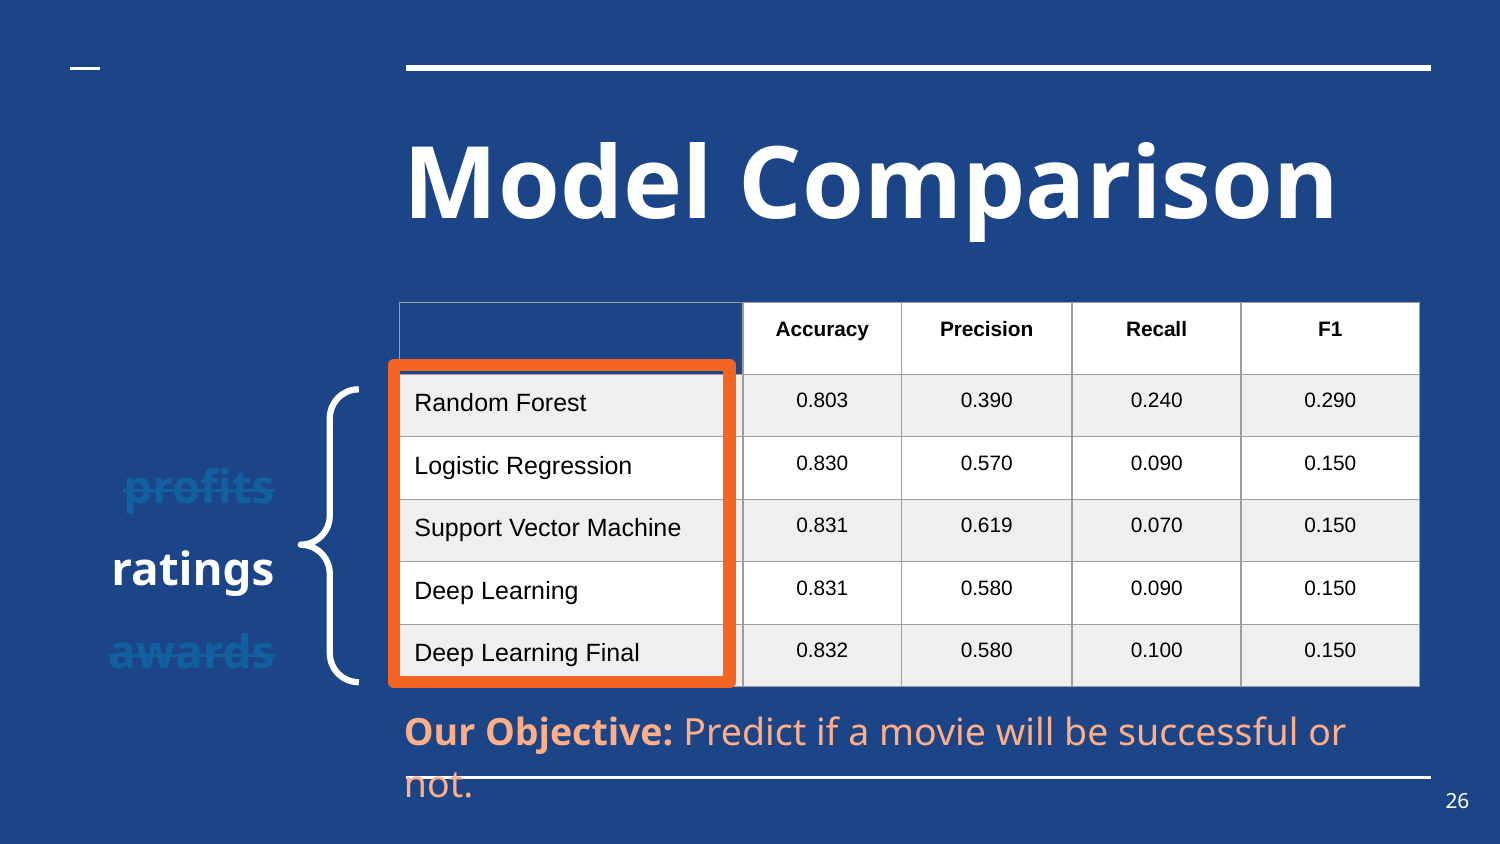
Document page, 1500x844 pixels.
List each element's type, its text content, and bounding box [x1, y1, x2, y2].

list Our Objective: Predict if a movie will be successful or not. [389, 686, 1440, 834]
table_cell 0.240 [1073, 375, 1240, 403]
table_cell 0.390 [902, 375, 1071, 403]
table_cell 0.290 [1242, 375, 1419, 406]
text_box profits ratings awards [0, 414, 290, 693]
table_header Precision [902, 303, 1071, 374]
slide_number ‹#› [1394, 769, 1484, 834]
picture [399, 404, 1416, 678]
table_header [400, 303, 742, 374]
title Model Comparison [389, 103, 1428, 357]
text_box [394, 364, 730, 409]
table_cell Random Forest [730, 375, 742, 403]
table_header Accuracy [744, 303, 901, 374]
table_header F1 [1242, 303, 1419, 374]
text_box [300, 389, 359, 683]
table_header Recall [1073, 303, 1240, 374]
table_cell 0.803 [744, 375, 901, 403]
